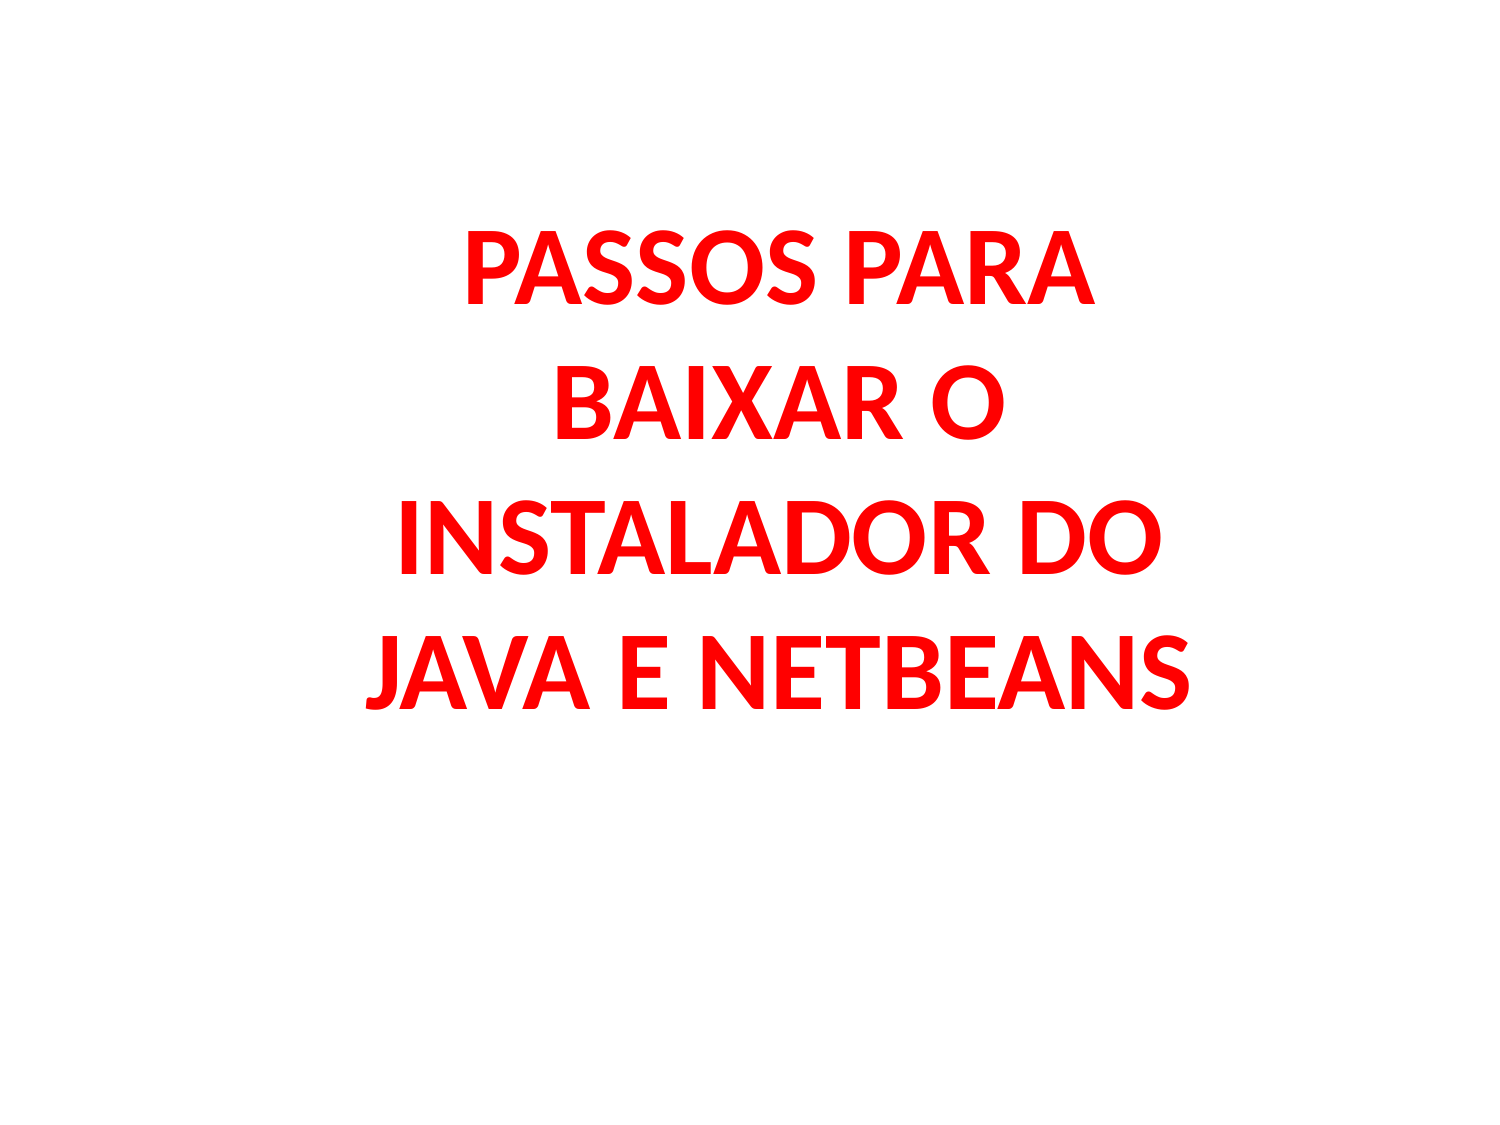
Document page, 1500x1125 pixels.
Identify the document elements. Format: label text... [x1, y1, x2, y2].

text_box PASSOS PARA BAIXAR O INSTALADOR DO JAVA E NETBEANS [277, 184, 1282, 740]
